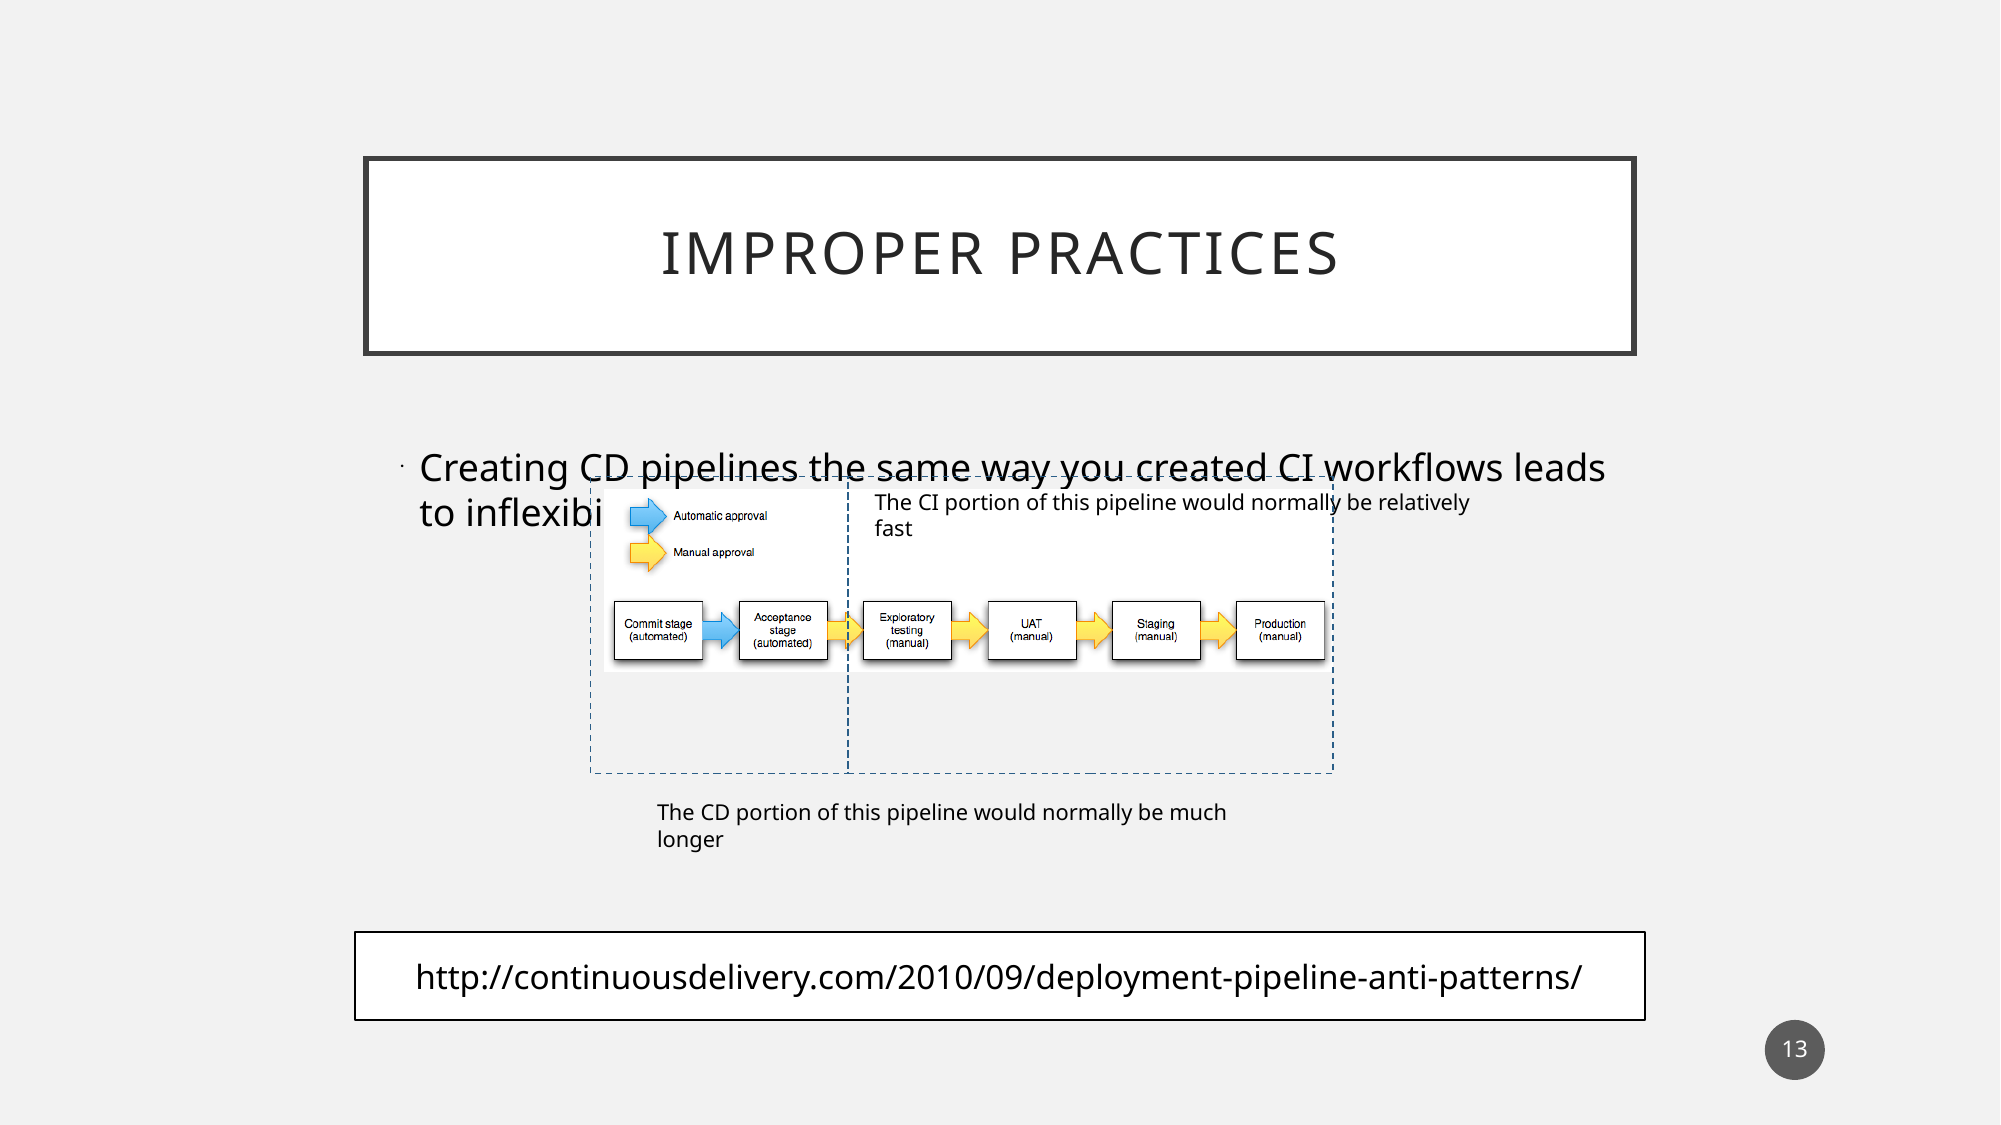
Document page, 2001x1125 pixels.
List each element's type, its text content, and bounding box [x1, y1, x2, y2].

slide_number 13 [1764, 1019, 1825, 1080]
text_box The CD portion of this pipeline would normally be much longer [645, 793, 1304, 832]
list Creating CD pipelines the same way you created CI workflows leads to inflexibility [366, 432, 1634, 931]
text_box [590, 476, 848, 774]
text_box [848, 476, 1334, 774]
text_box The CI portion of this pipeline would normally be relatively fast [1334, 483, 1491, 522]
text_box http://continuousdelivery.com/2010/09/deployment-pipeline-anti-patterns/ [354, 931, 1646, 1021]
title Improper practices [363, 156, 1637, 356]
